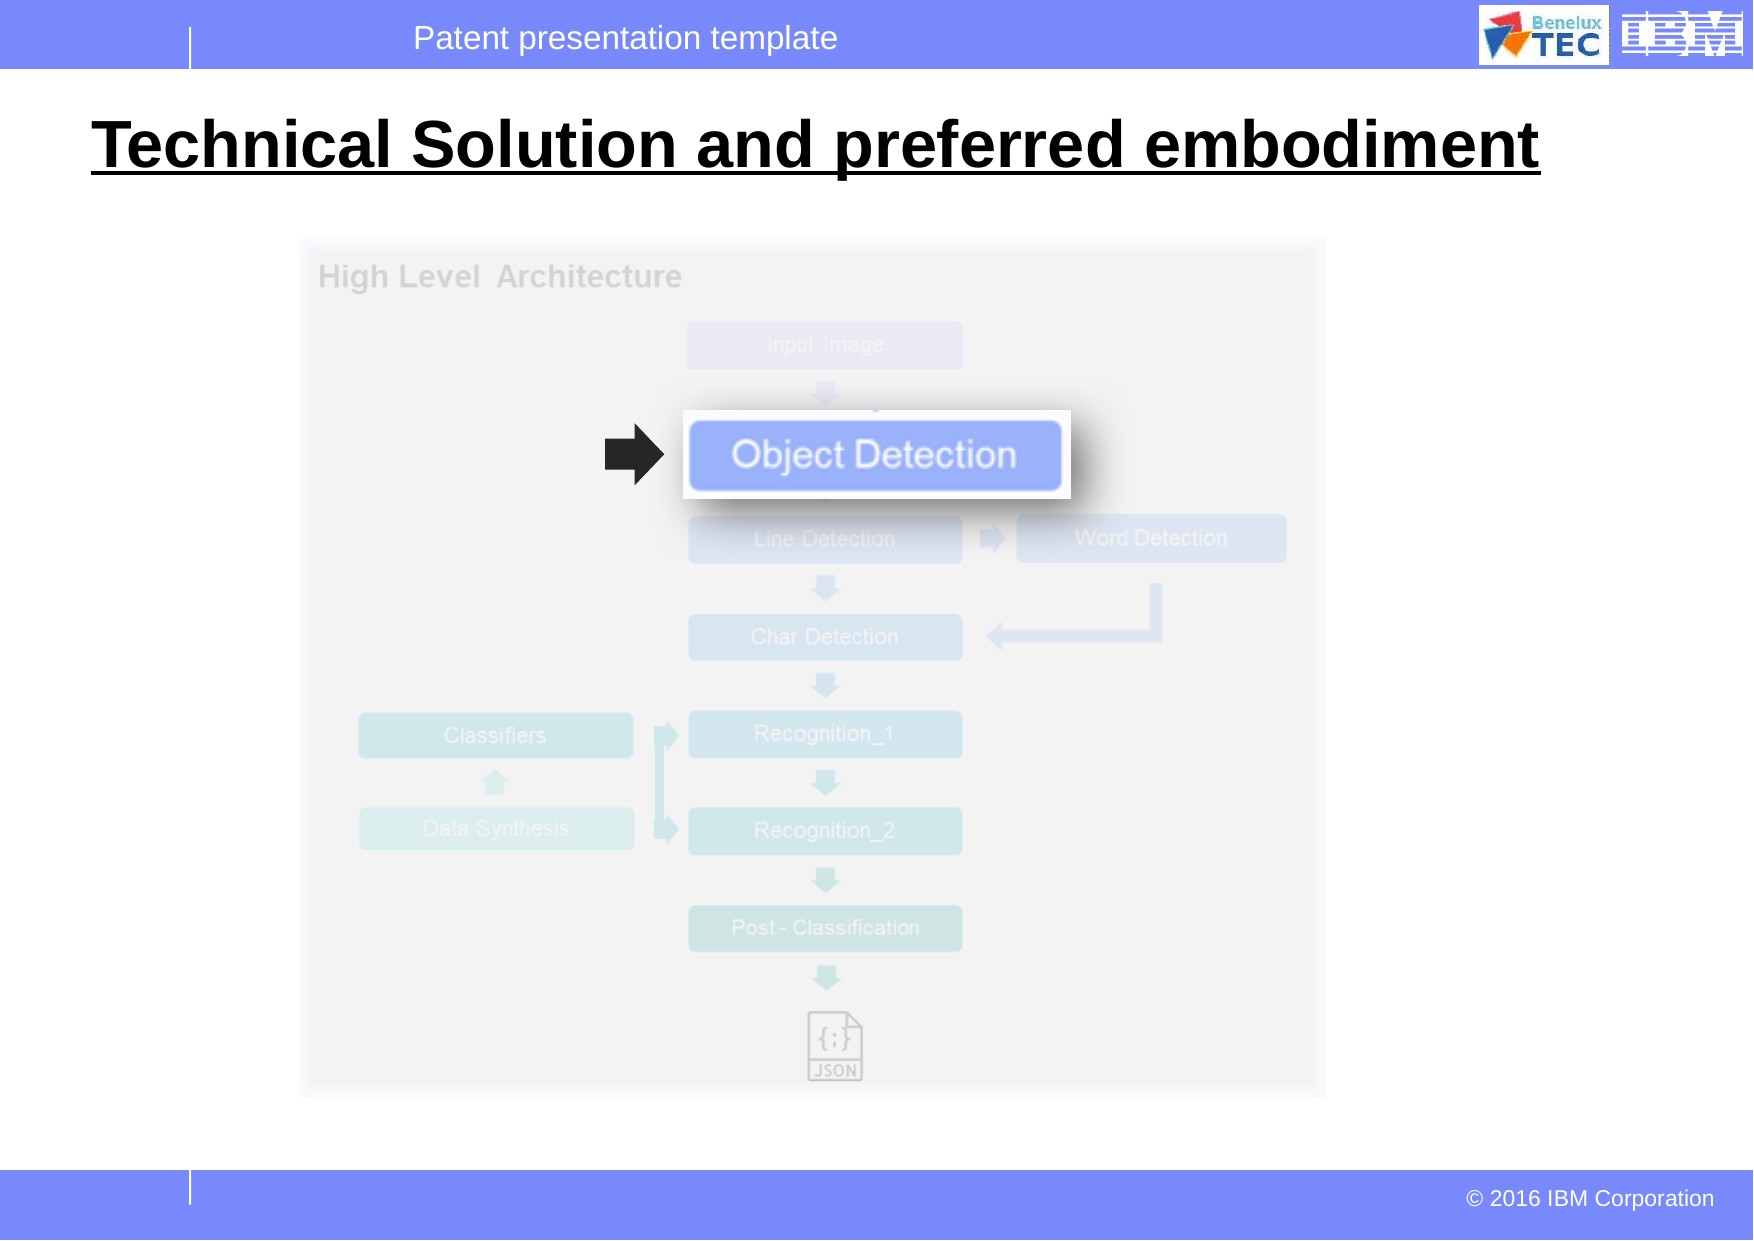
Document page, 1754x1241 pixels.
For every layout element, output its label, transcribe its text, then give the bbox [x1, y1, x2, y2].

picture [297, 238, 1326, 1098]
picture [1479, 5, 1610, 65]
title Technical Solution and preferred embodiment [73, 100, 1656, 191]
